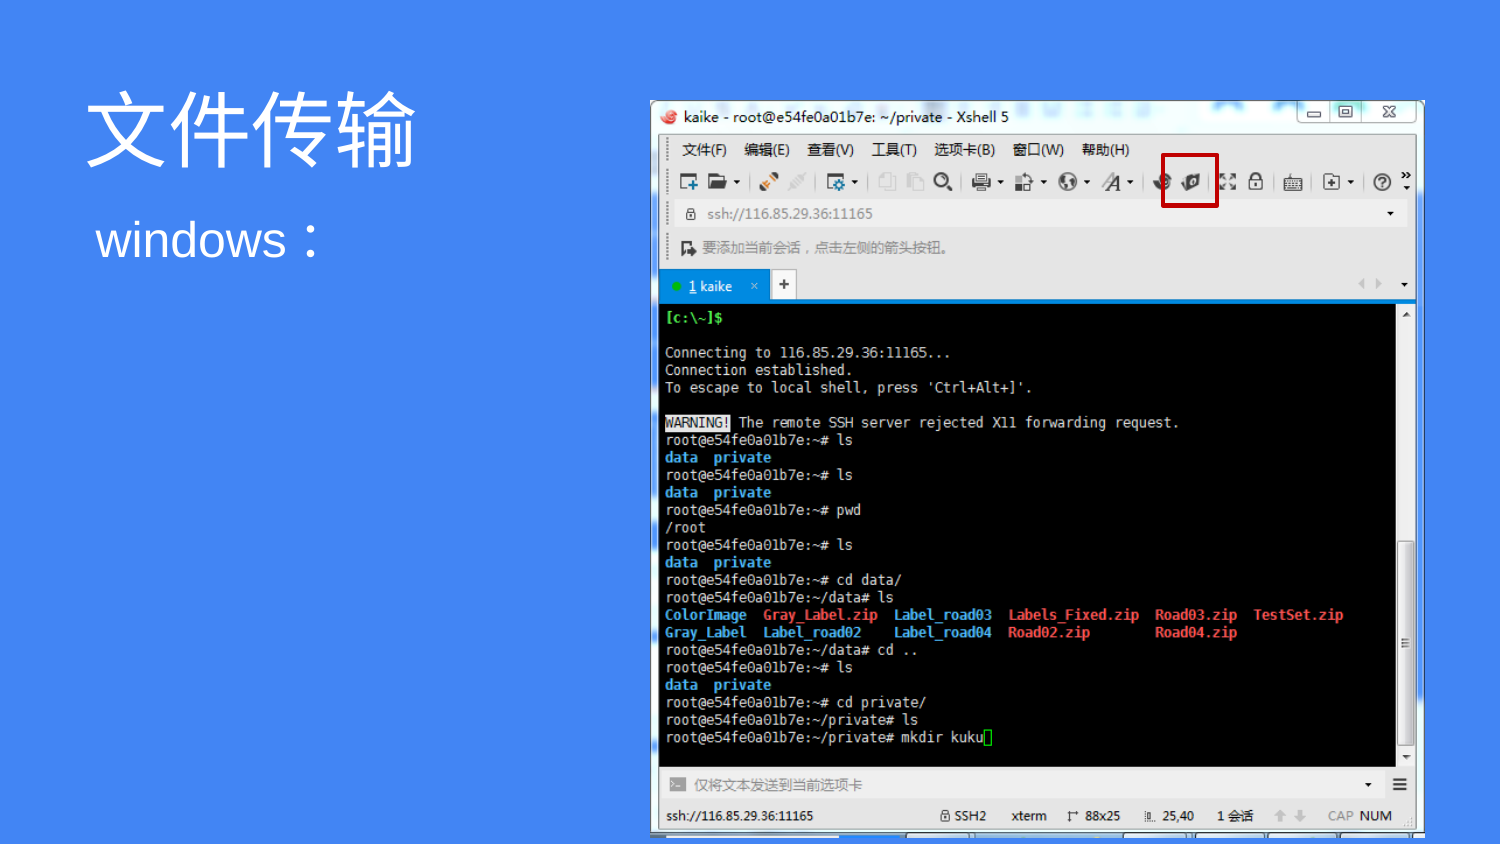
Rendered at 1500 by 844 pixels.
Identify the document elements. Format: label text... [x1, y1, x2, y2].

picture [650, 100, 1425, 839]
text_box windows： [80, 199, 395, 275]
text_box 文件传输 [69, 63, 526, 172]
